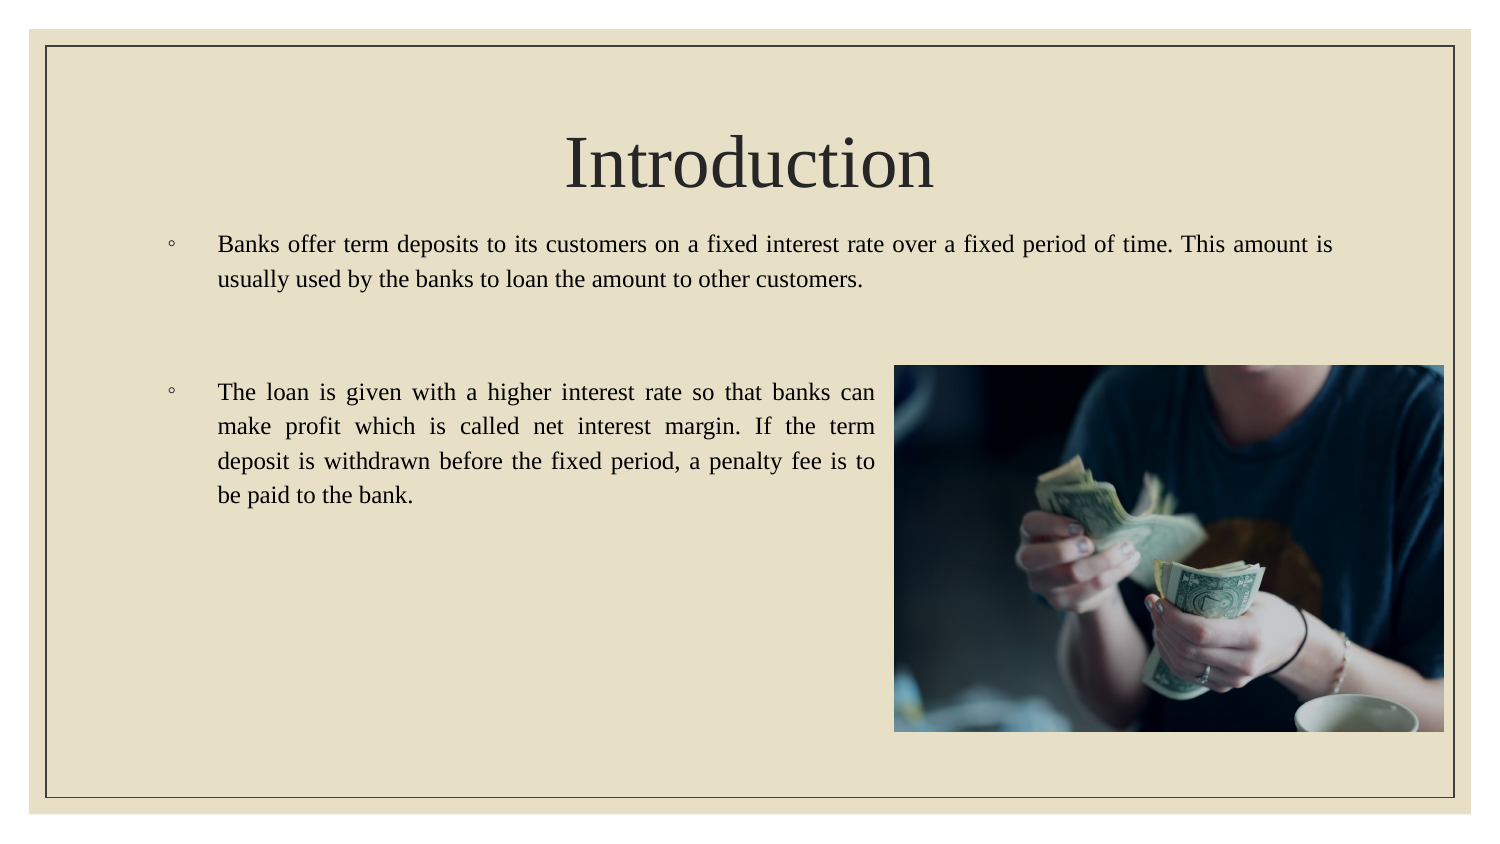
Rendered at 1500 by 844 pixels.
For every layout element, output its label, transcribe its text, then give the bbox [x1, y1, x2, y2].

title Introduction [131, 79, 1369, 248]
list Banks offer term deposits to its customers on a fixed interest rate over a fixed period of time. This amount is usually used by the banks to loan the amount to other customers. [131, 217, 1346, 359]
list The loan is given with a higher interest rate so that banks can make profit which is called net interest margin. If the term deposit is withdrawn before the fixed period, a penalty fee is to be paid to the bank. [131, 365, 888, 695]
picture [894, 364, 1444, 732]
